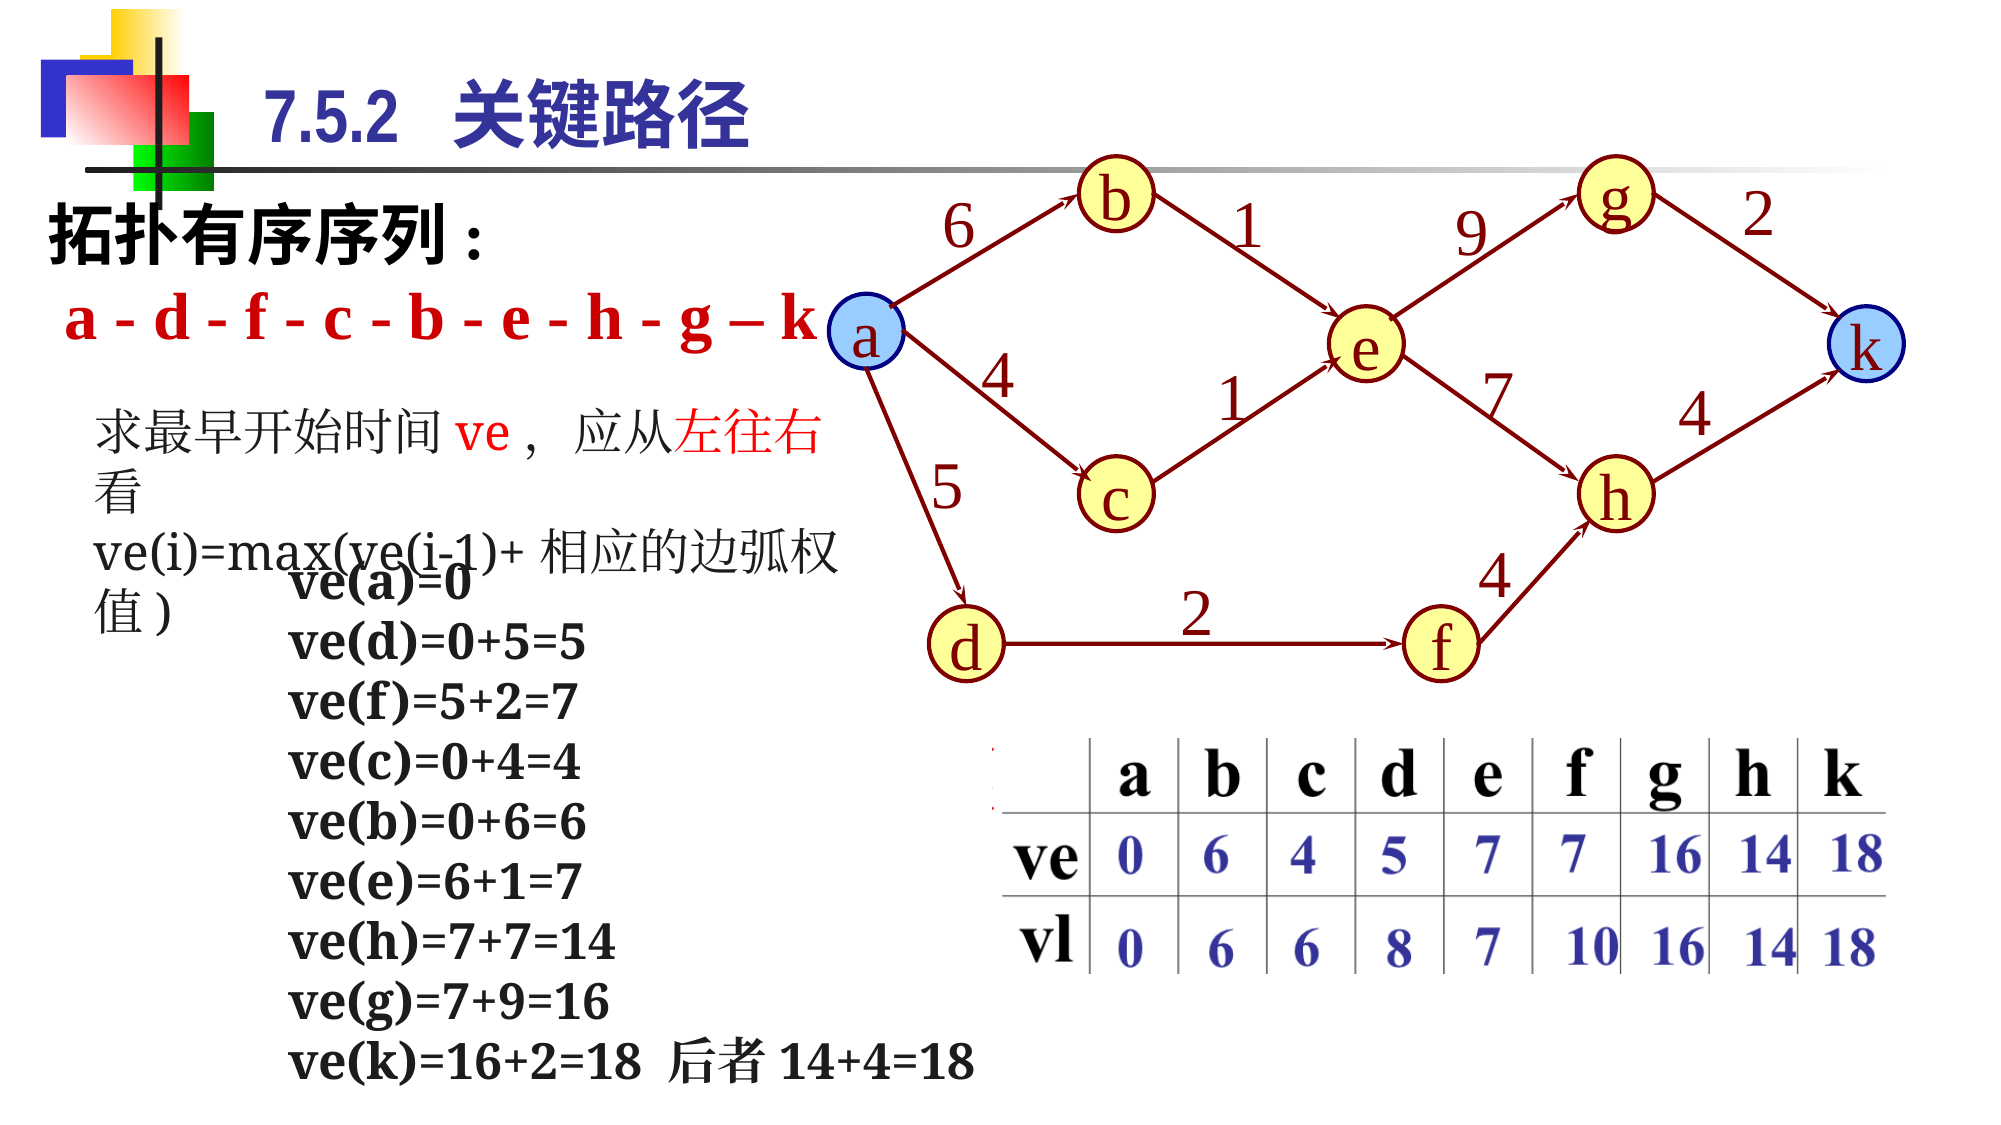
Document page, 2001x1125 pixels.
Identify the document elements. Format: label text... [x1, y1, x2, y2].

text_box 1 [1201, 346, 1265, 442]
text_box 求最早开始时间ve，应从左往右看 ve(i)=max(ve(i-1)+相应的边弧权值) [78, 393, 880, 648]
text_box [1558, 464, 1579, 482]
text_box g [1578, 156, 1654, 232]
text_box h [1578, 456, 1654, 532]
text_box 拓扑有序序列: a - d - f - c - b - e - h - g – k [32, 185, 846, 360]
text_box [1320, 302, 1342, 319]
text_box [1320, 356, 1342, 373]
text_box [1820, 368, 1842, 385]
text_box 2 [1728, 161, 1792, 256]
text_box 1 [1216, 173, 1280, 269]
text_box [1383, 637, 1404, 650]
text_box 7 [1466, 343, 1530, 439]
text_box 4 [1463, 523, 1528, 619]
text_box 7.5.2 关键路径 [248, 60, 1164, 186]
text_box 6 [927, 186, 992, 269]
text_box 9 [1440, 181, 1504, 276]
text_box [1071, 463, 1092, 482]
text_box 4 [1663, 361, 1728, 456]
text_box [1558, 193, 1579, 211]
text_box f [1403, 606, 1479, 682]
text_box [1057, 193, 1079, 210]
text_box 5 [915, 434, 979, 529]
text_box [1572, 518, 1592, 539]
text_box 4 [966, 323, 1030, 419]
text_box c [1078, 456, 1154, 532]
picture [991, 738, 1892, 974]
text_box b [1078, 186, 1154, 232]
text_box ve(a)=0 ve(d)=0+5=5 ve(f)=5+2=7 ve(c)=0+4=4 ve(b)=0+6=6 ve(e)=6+1=7 ve(h)=7+7=14 ve(g)=7+9=16 ve(k)=16+2=18 后者14+4=18 [273, 541, 1353, 1125]
text_box e [1328, 306, 1404, 382]
text_box a [842, 293, 904, 369]
text_box k [1828, 306, 1904, 382]
text_box [1820, 302, 1842, 319]
